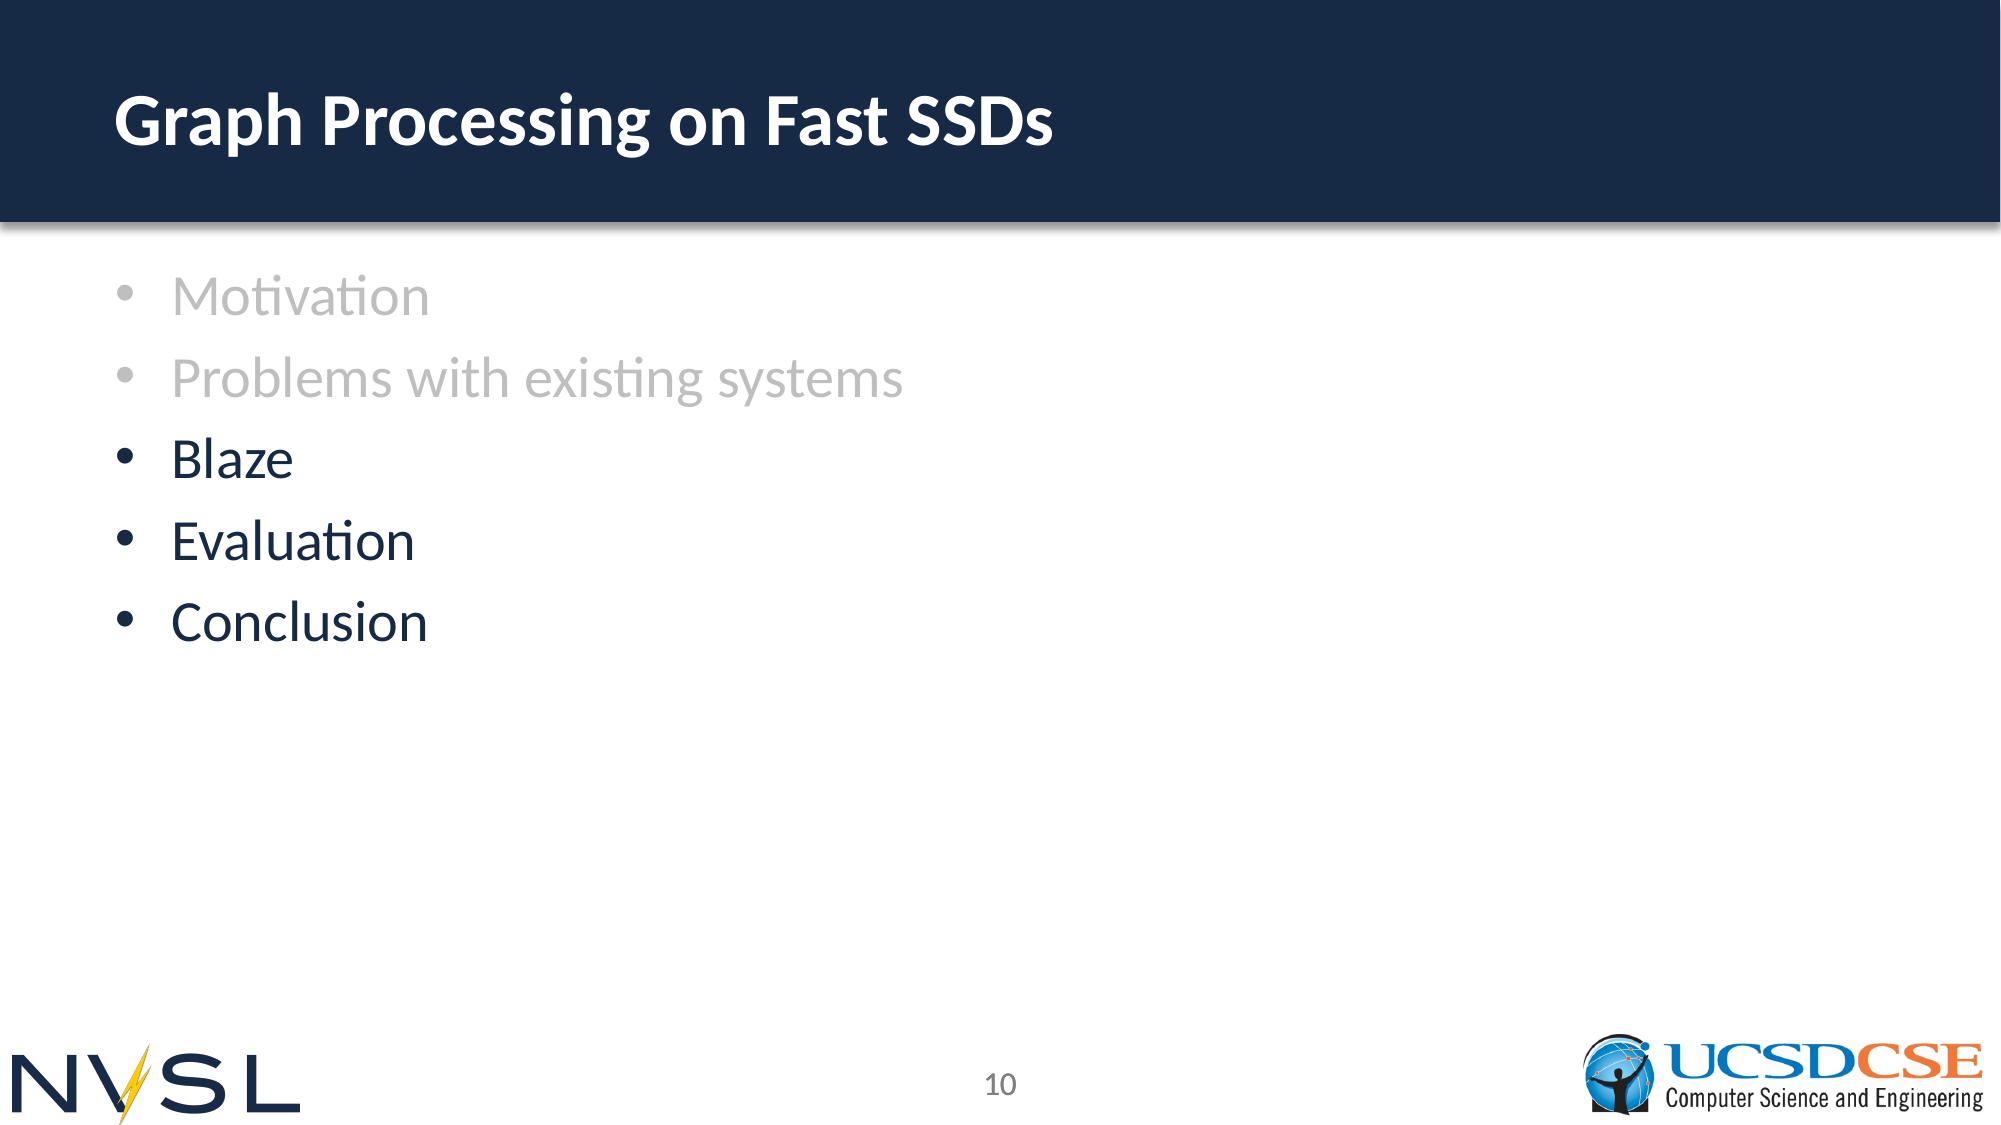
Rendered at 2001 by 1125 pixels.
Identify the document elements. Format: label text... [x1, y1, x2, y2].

list Motivation Problems with existing systems Blaze Evaluation Conclusion [99, 249, 1900, 1113]
title Graph Processing on Fast SSDs [99, 9, 1900, 222]
picture [12, 1042, 300, 1125]
picture [1570, 1025, 2000, 1125]
